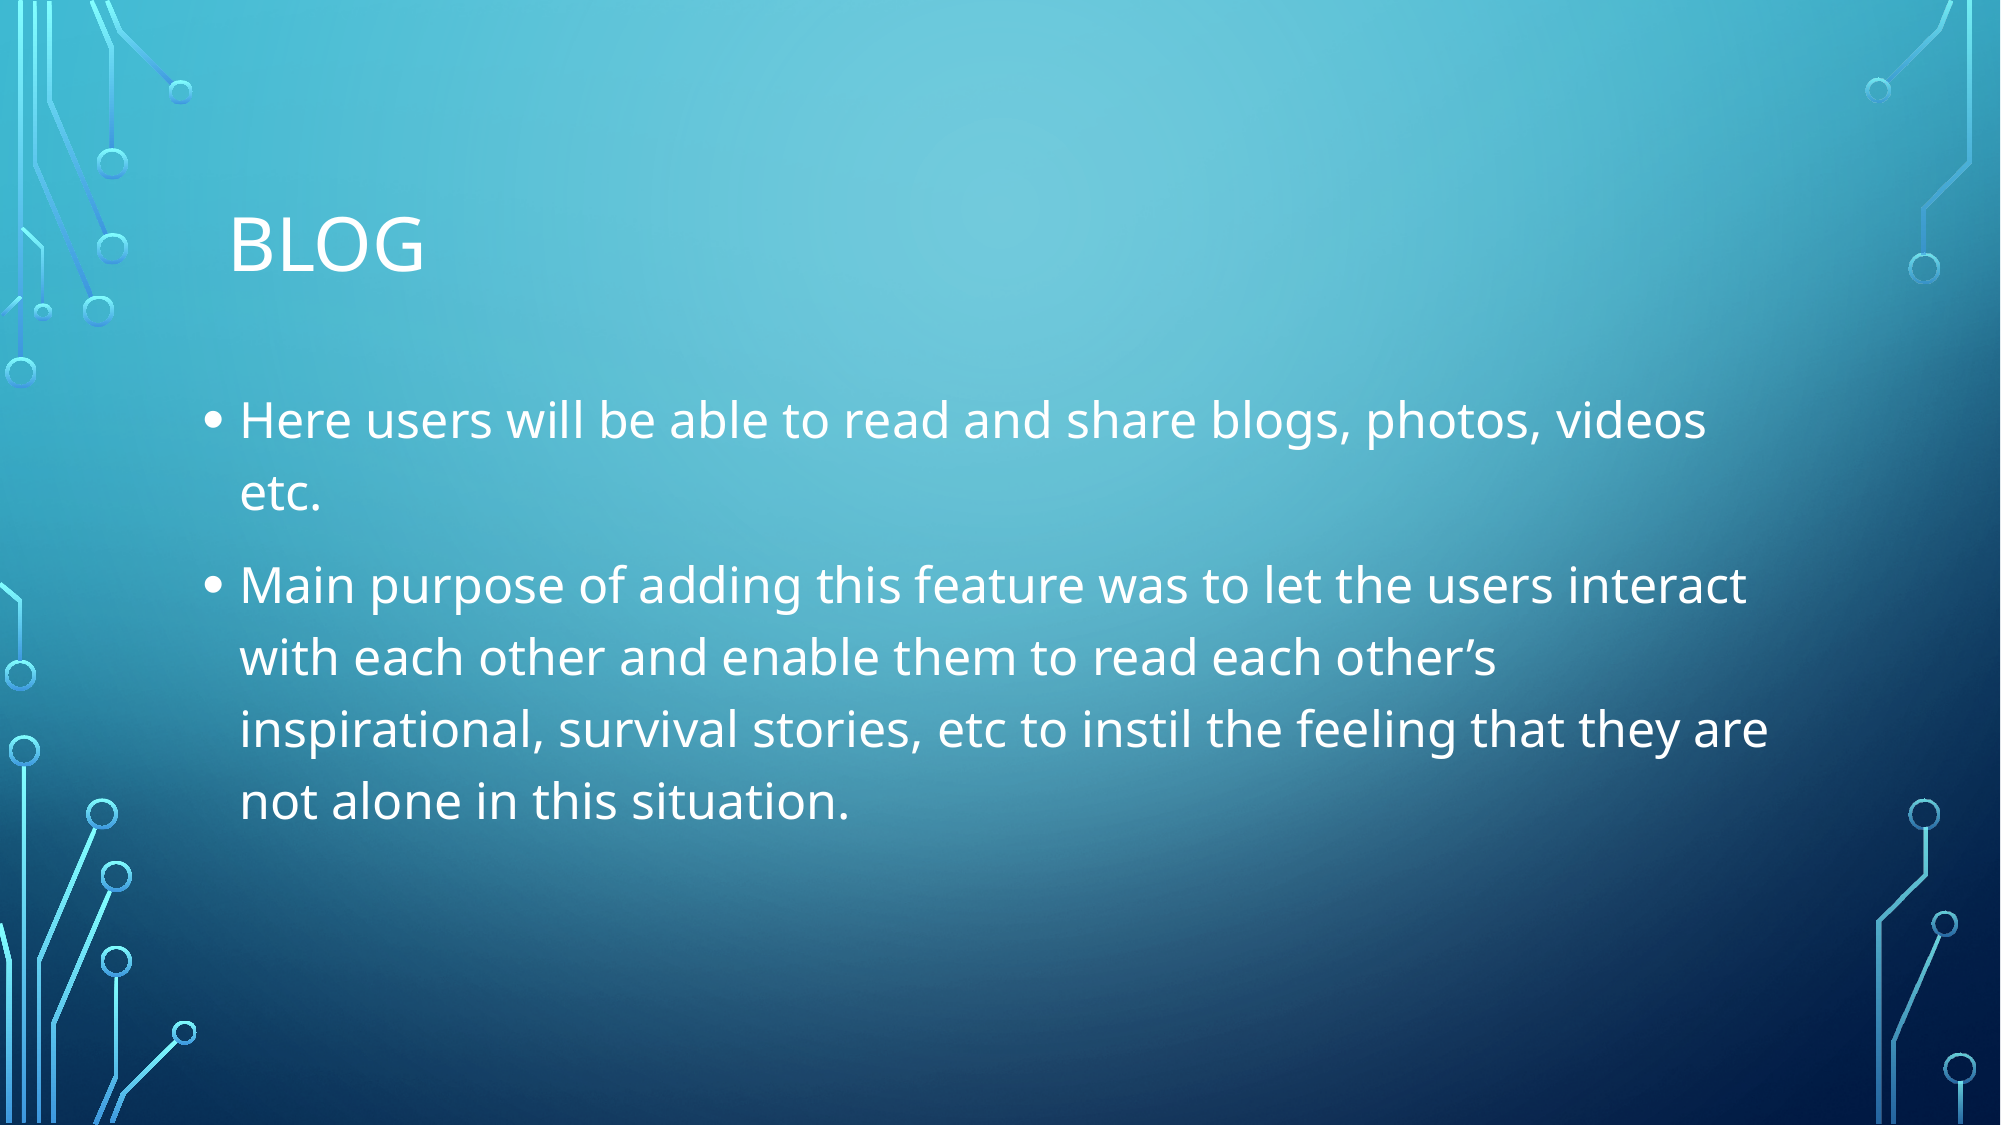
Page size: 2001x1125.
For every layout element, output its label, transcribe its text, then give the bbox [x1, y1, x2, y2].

title [187, 101, 1813, 344]
text_box BLOG [212, 126, 1838, 369]
list Here users will be able to read and share blogs, photos, videos etc. Main purpose of adding this feature was to let the users interact with each other and enable them to read each other’s inspirational, survival stories, etc to instil the feeling that they are not alone in this situation. [187, 369, 1813, 950]
